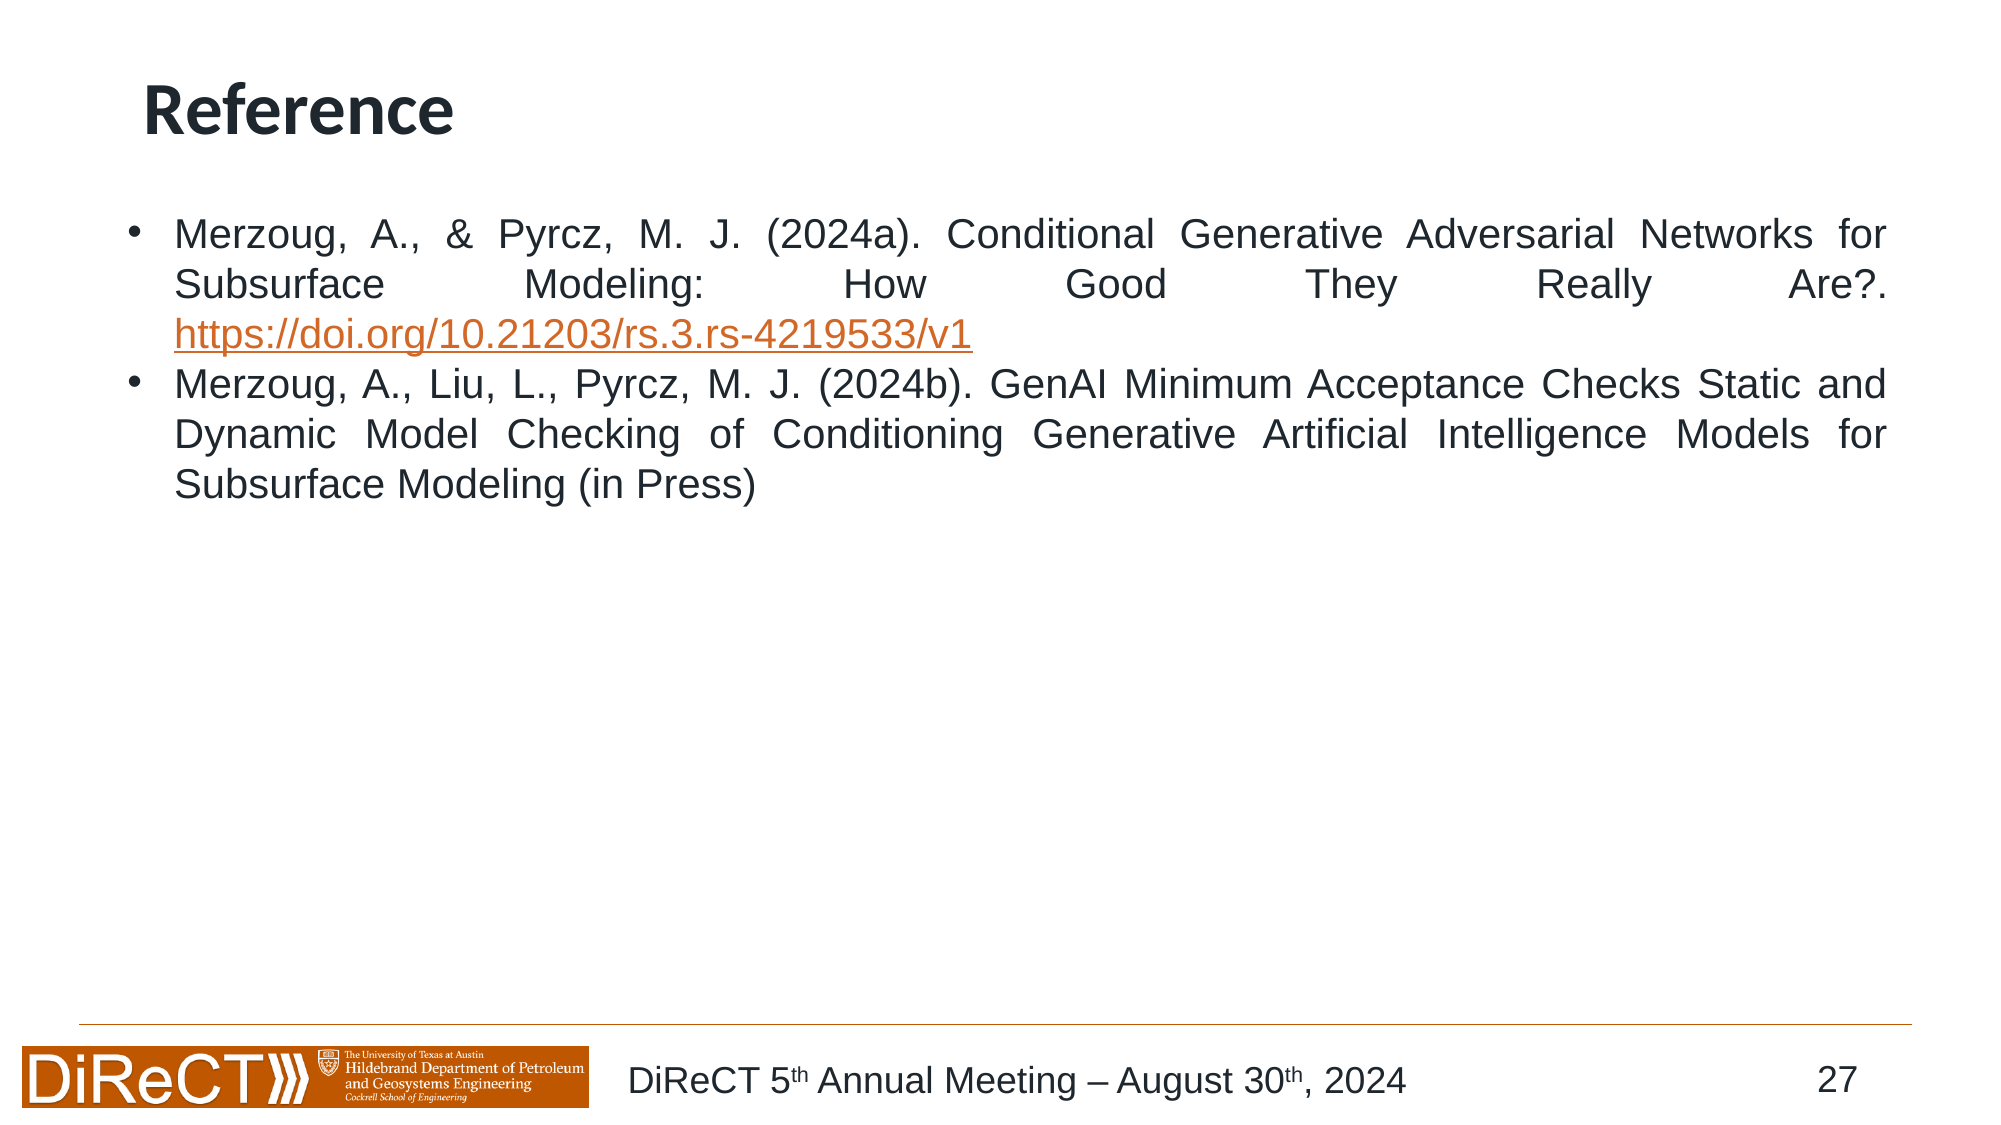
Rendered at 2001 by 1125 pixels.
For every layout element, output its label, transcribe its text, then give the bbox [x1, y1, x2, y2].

text_box Reference [129, 52, 1795, 158]
text_box Merzoug, A., & Pyrcz, M. J. (2024a). Conditional Generative Adversarial Networks for Subsurface Modeling: How Good They Really Are?. https://doi.org/10.21203/rs.3.rs-4219533/v1 Merzoug, A., Liu, L., Pyrcz, M. J. (2024b). GenAI Minimum Acceptance Checks Static and Dynamic Model Checking of Conditioning Generative Artificial Intelligence Models for Subsurface Modeling (in Press) [37, 199, 1904, 614]
picture [22, 1046, 589, 1108]
